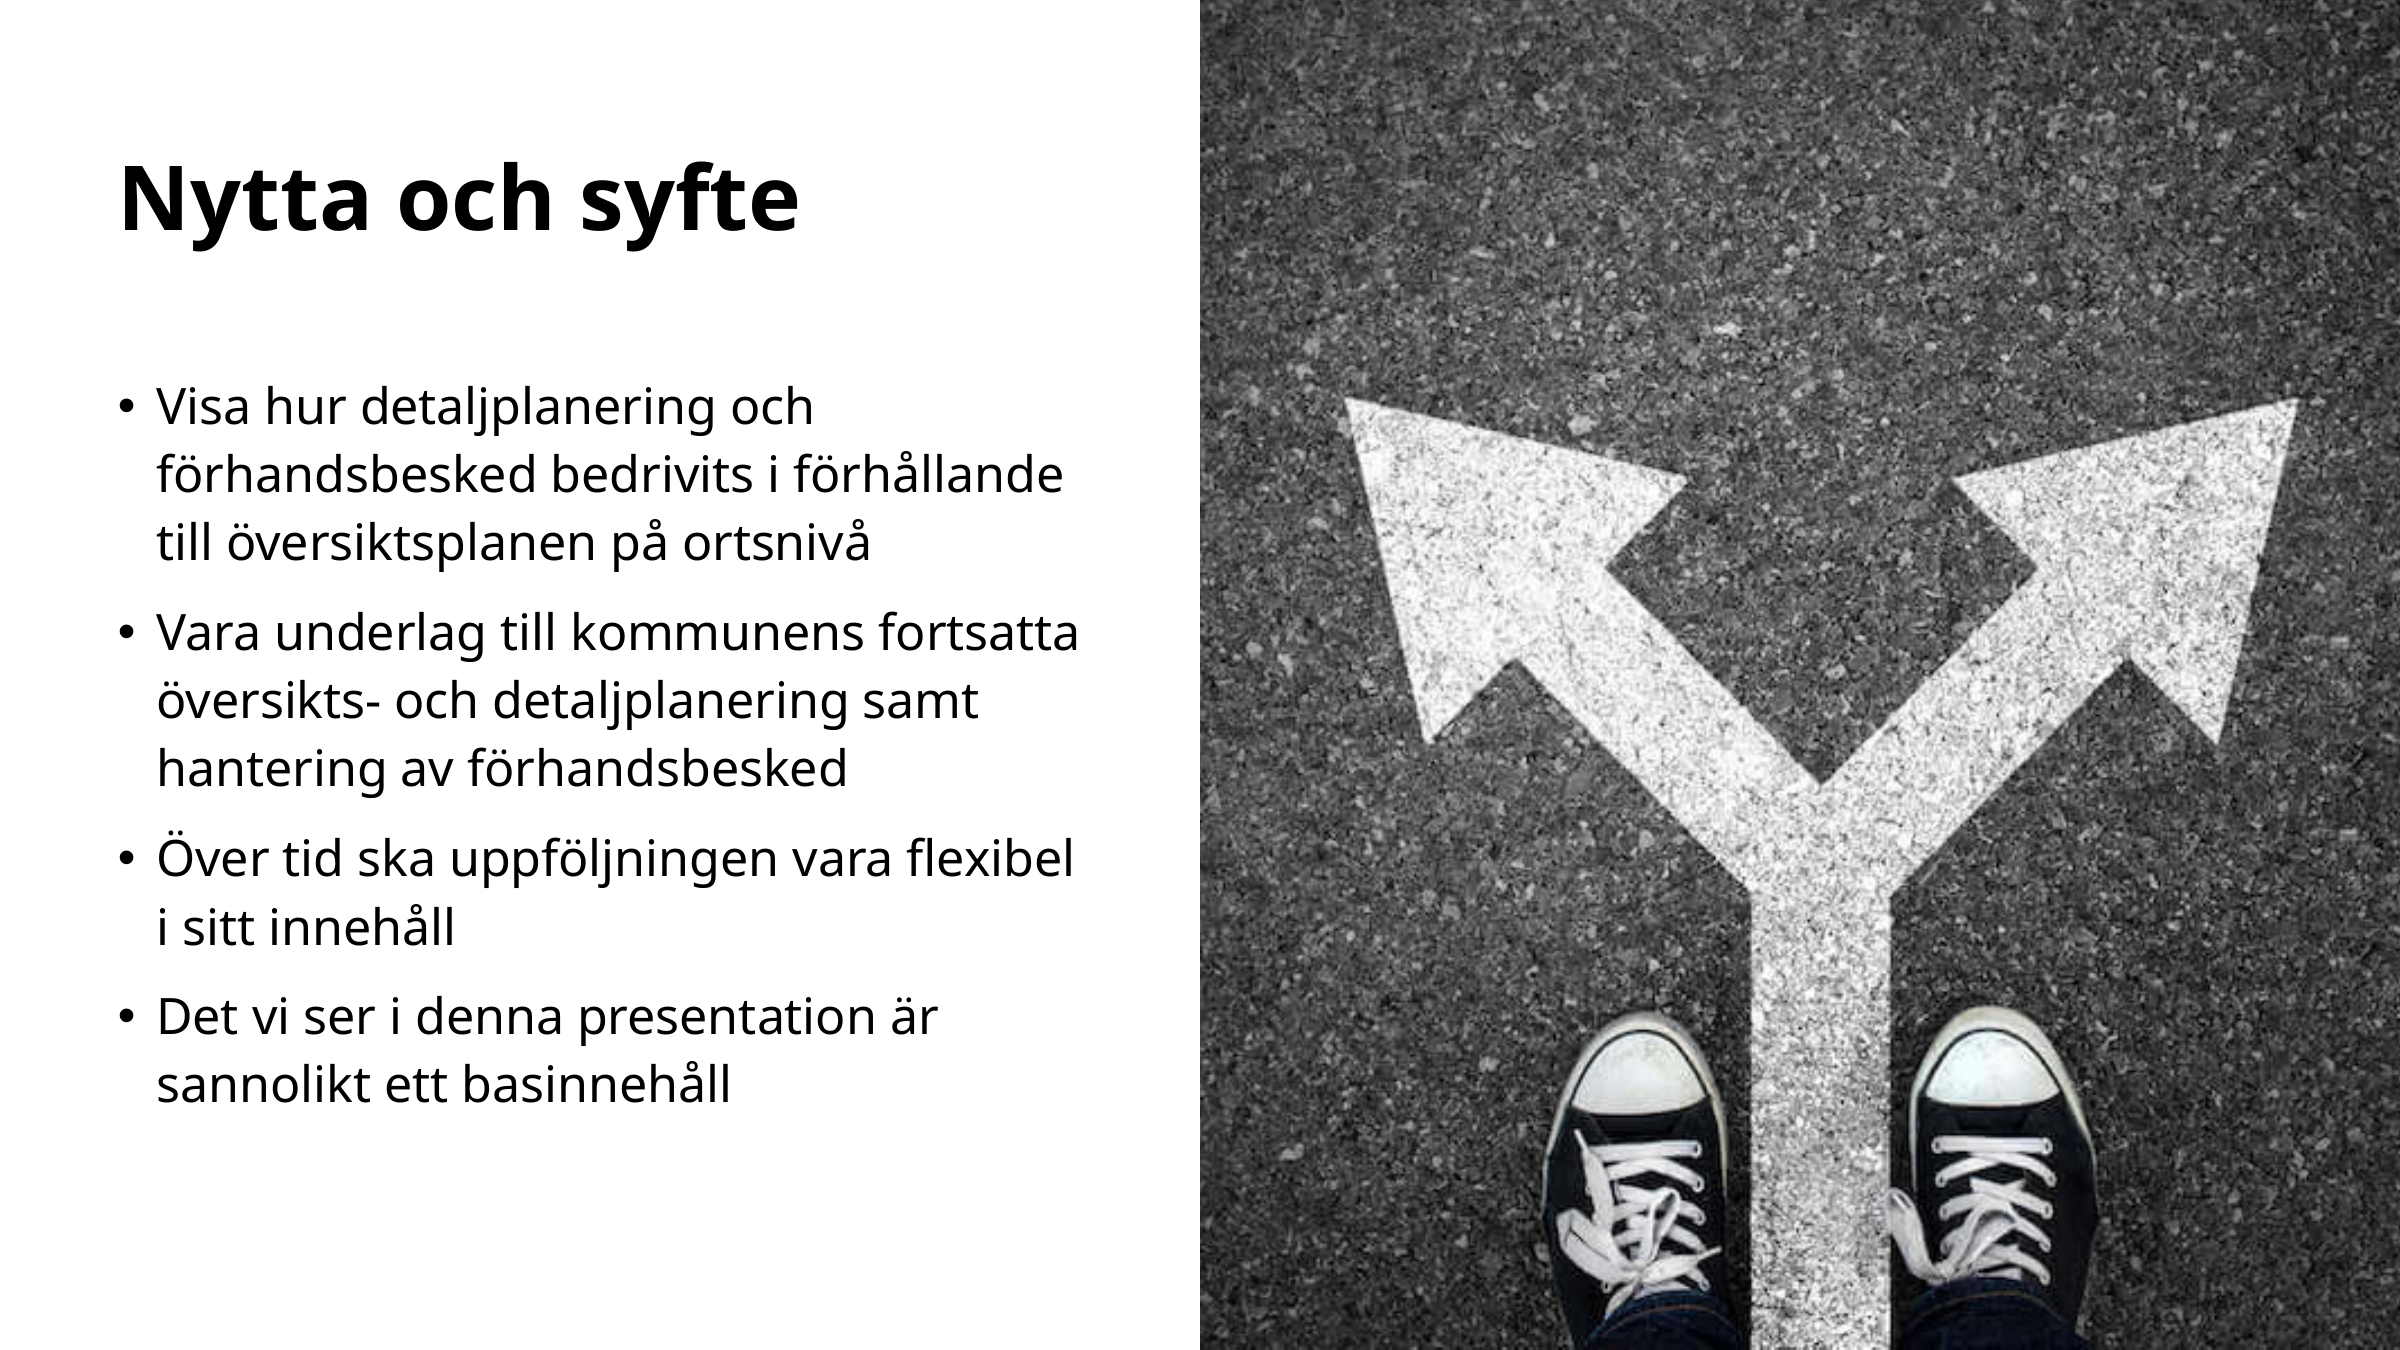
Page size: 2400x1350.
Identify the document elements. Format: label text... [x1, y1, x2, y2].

picture [1199, 0, 2400, 1350]
list Visa hur detaljplanering och förhandsbesked bedrivits i förhållande till översiktsplanen på ortsnivå Vara underlag till kommunens fortsatta översikts- och detaljplanering samt hantering av förhandsbesked Över tid ska uppföljningen vara flexibel i sitt innehåll Det vi ser i denna presentation är sannolikt ett basinnehåll [102, 363, 1098, 1249]
title Nytta och syfte [102, 91, 1098, 304]
